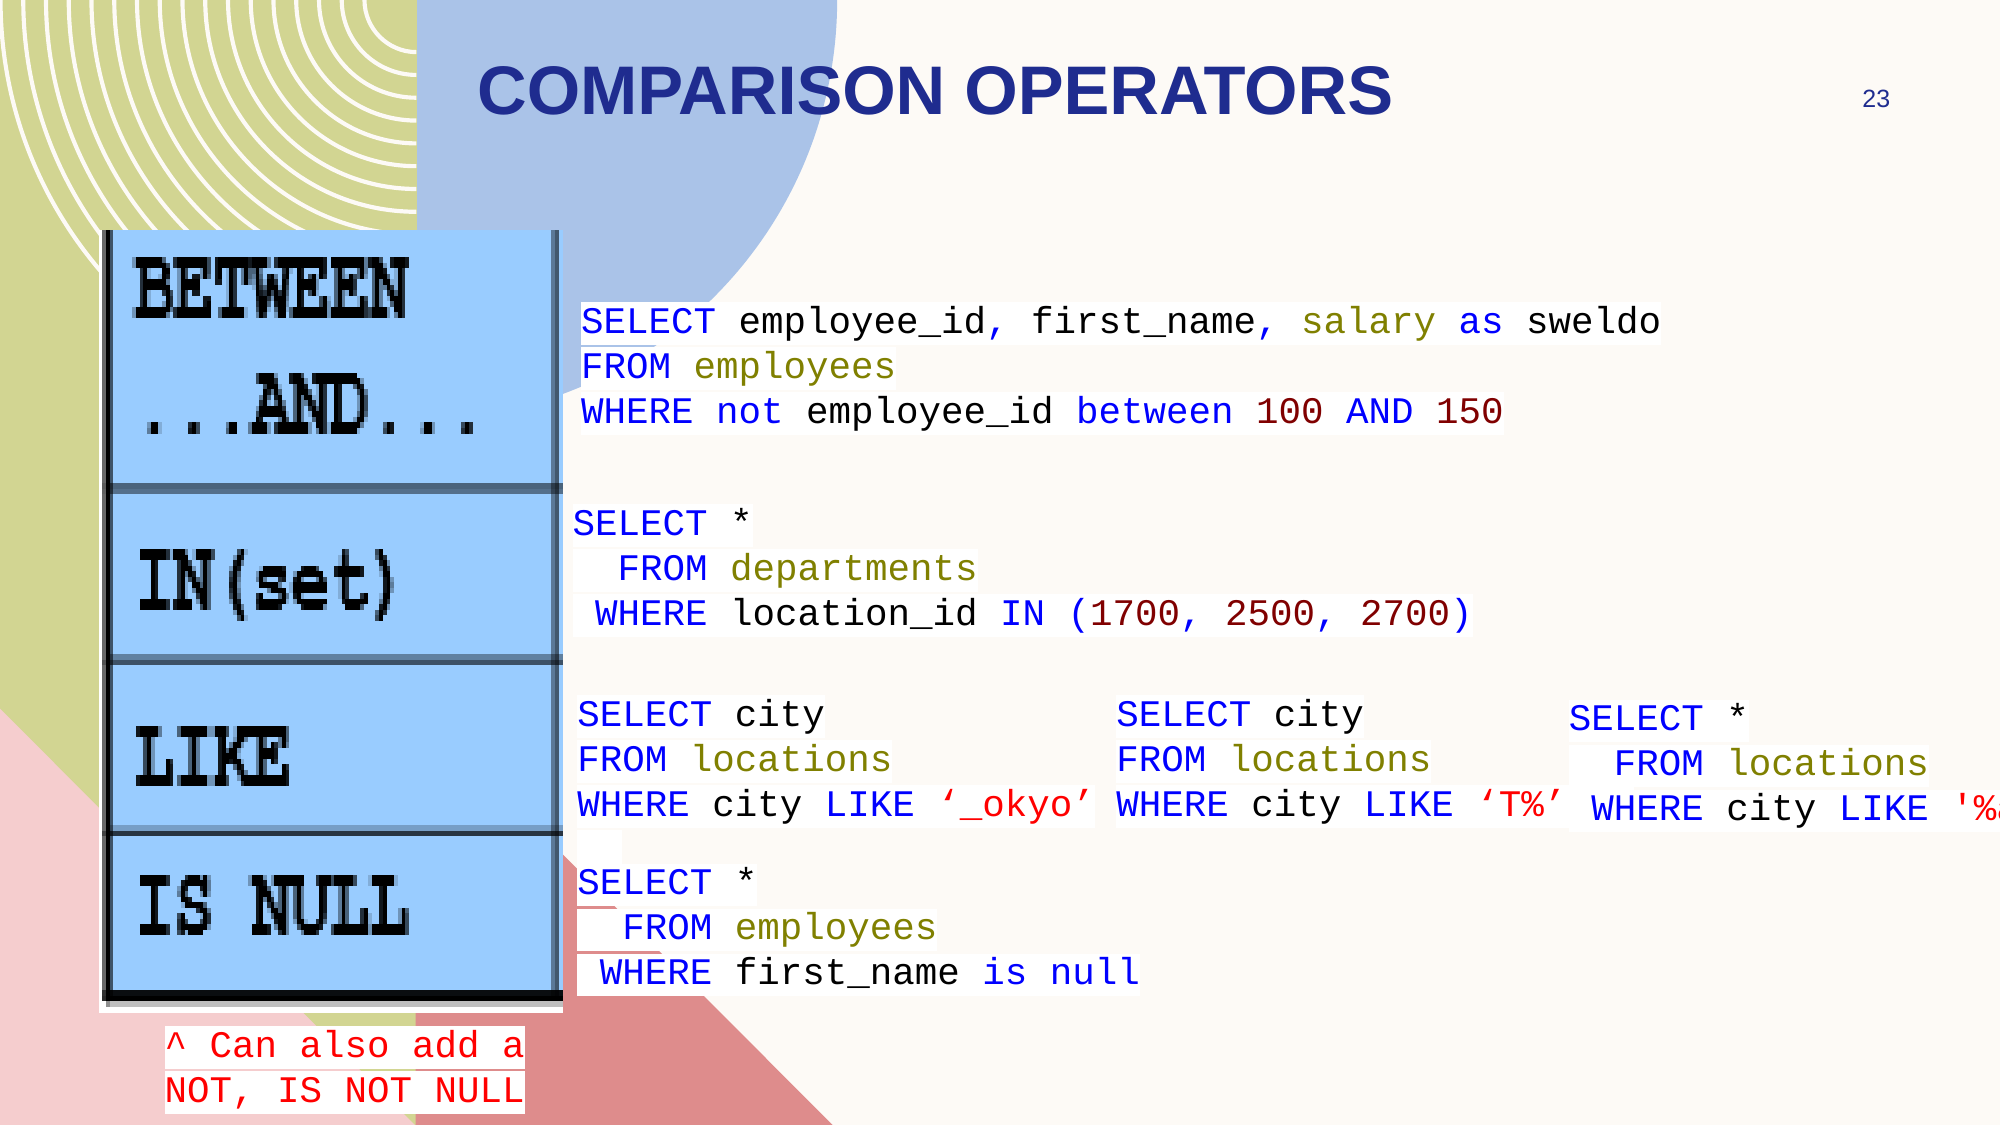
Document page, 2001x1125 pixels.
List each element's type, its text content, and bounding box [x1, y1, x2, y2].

text_box SELECT * FROM locations WHERE city LIKE '%a' [1554, 685, 2000, 836]
text_box SELECT city FROM locations WHERE city LIKE ‘_okyo’ [563, 681, 1119, 849]
text_box SELECT * FROM employees WHERE first_name is null [563, 849, 1564, 1000]
picture [99, 230, 563, 1013]
text_box SELECT * FROM departments WHERE location_id IN (1700, 2500, 2700) [563, 490, 1559, 641]
text_box SELECT employee_id, first_name, salary as sweldo FROM employees WHERE not employee_id between 100 AND 150 [566, 288, 2000, 439]
text_box ^ Can also add a NOT, IS NOT NULL [149, 1012, 567, 1118]
text_box SELECT city FROM locations WHERE city LIKE ‘T%’ [1101, 681, 1658, 832]
slide_number 23 [1795, 75, 1958, 120]
title Comparison Operators [477, 46, 1628, 143]
